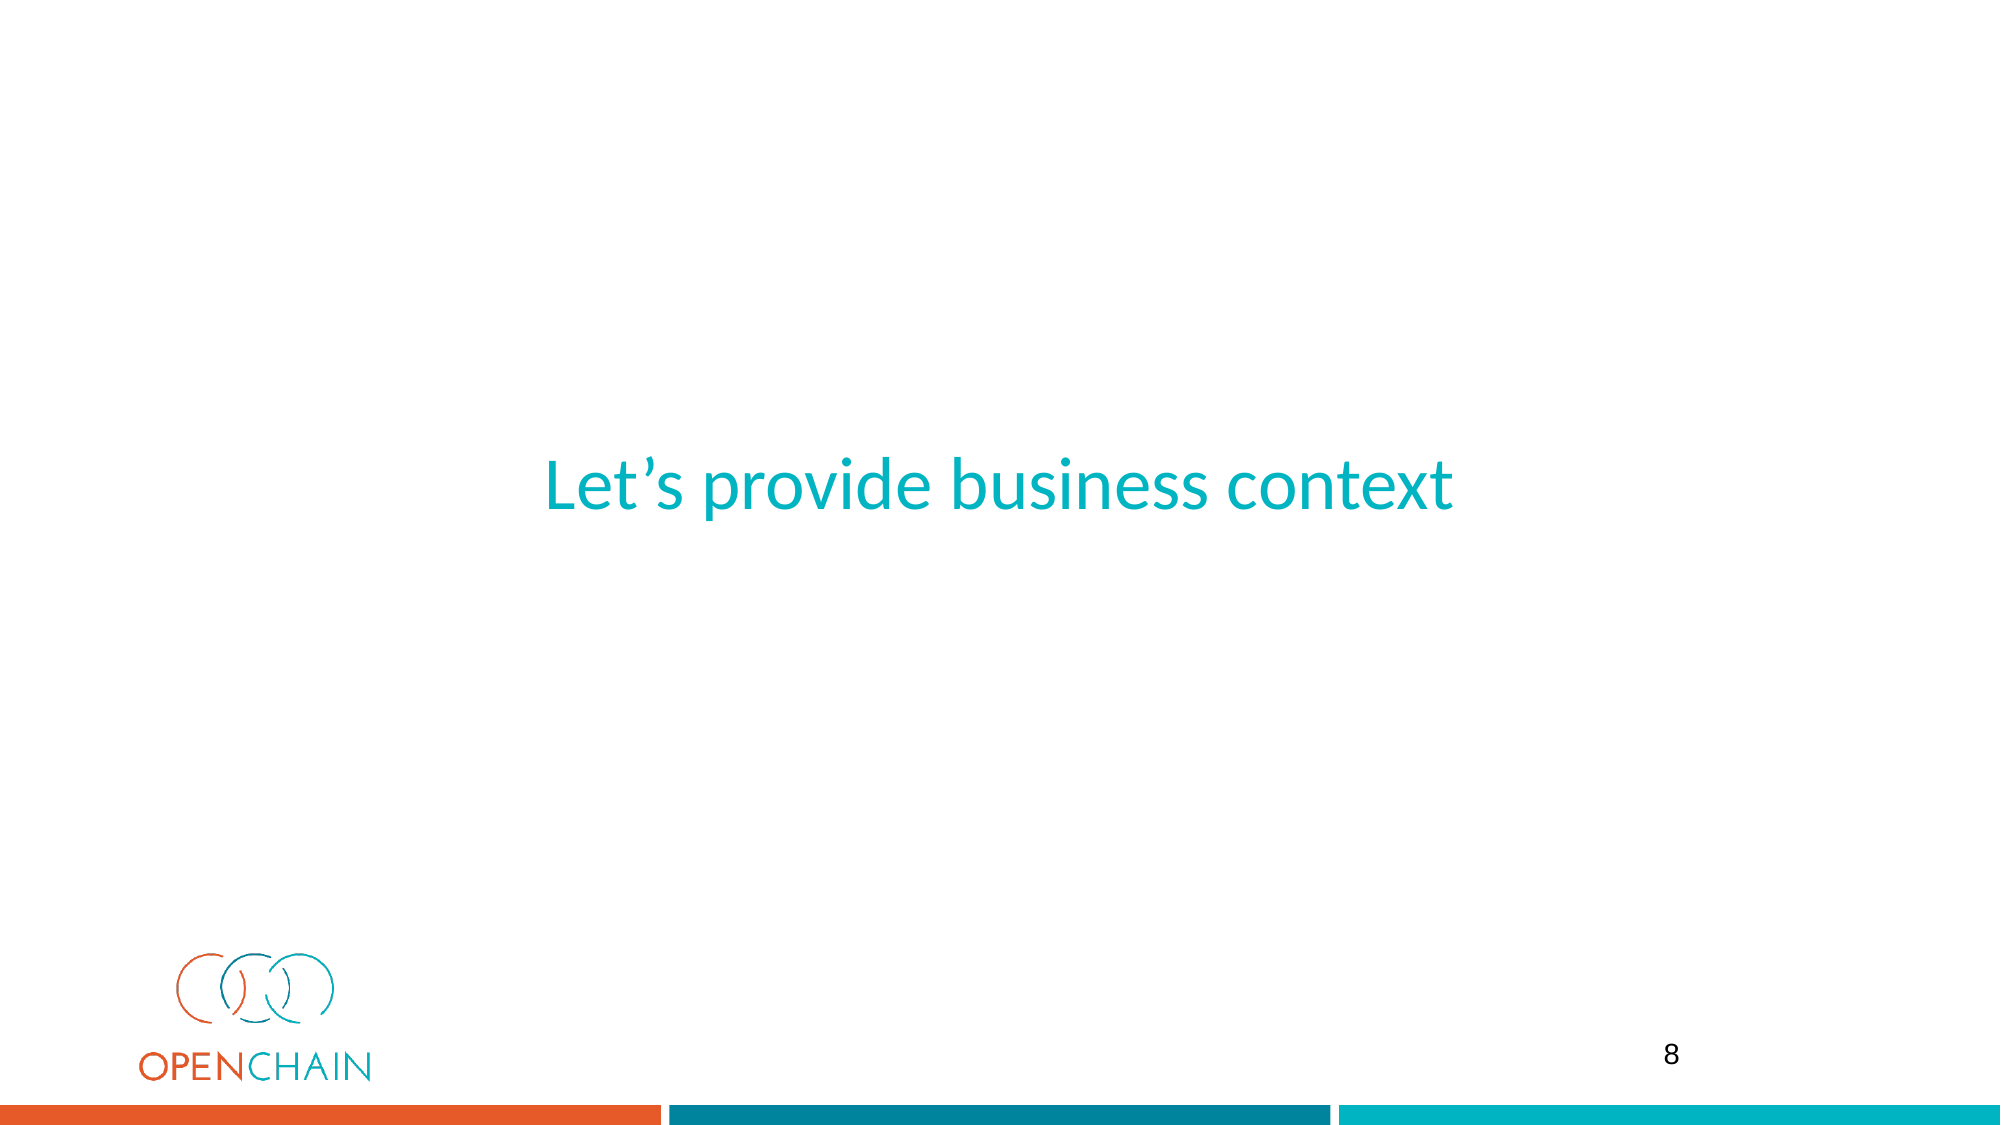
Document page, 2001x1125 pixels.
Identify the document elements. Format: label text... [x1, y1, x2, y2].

slide_number 8 [1648, 1022, 1863, 1083]
picture [137, 951, 372, 1082]
title Let’s provide business context [137, 376, 1863, 594]
